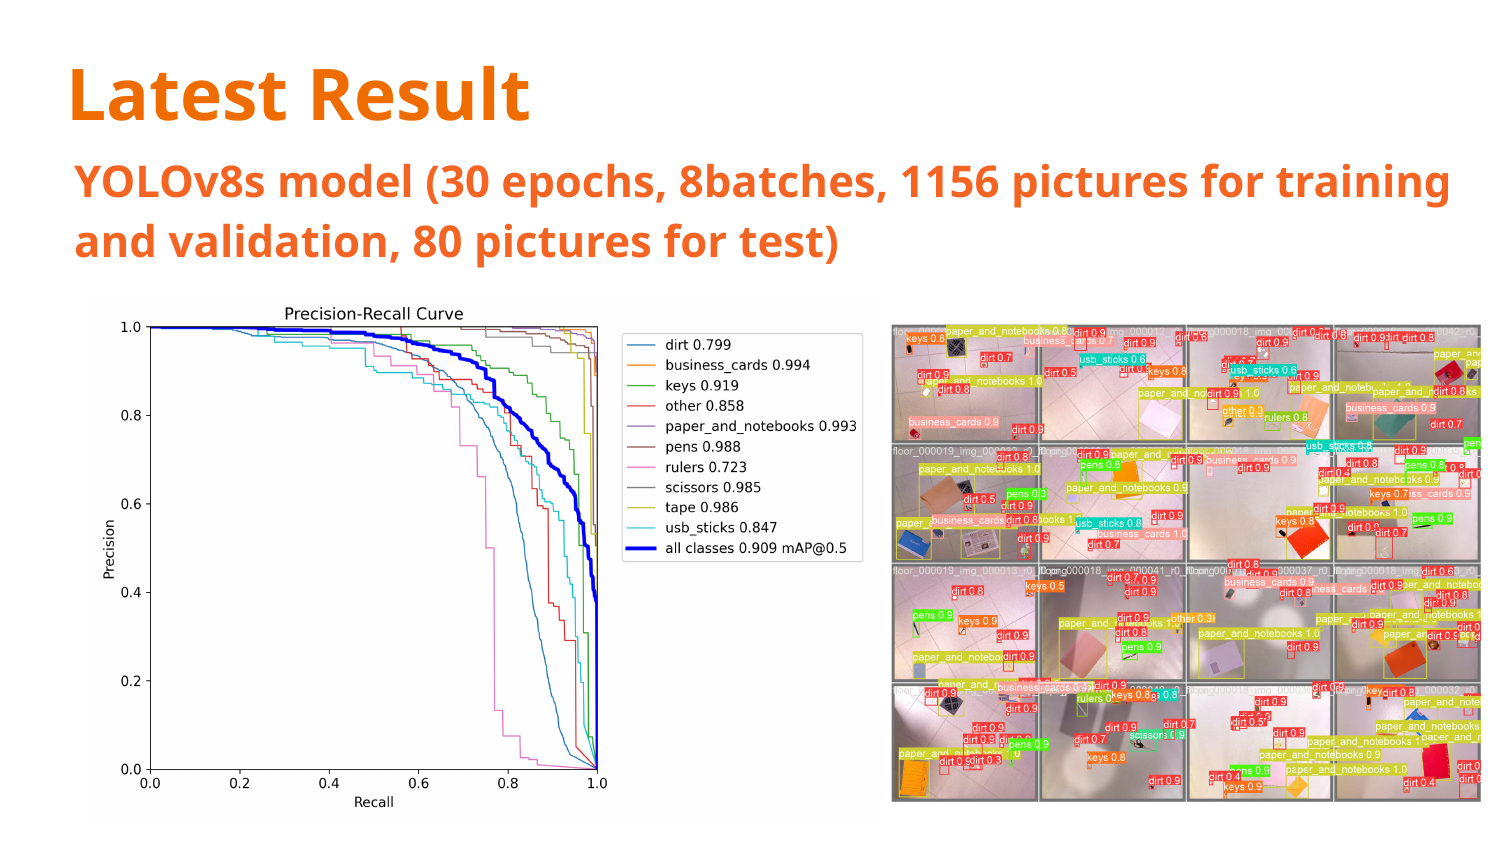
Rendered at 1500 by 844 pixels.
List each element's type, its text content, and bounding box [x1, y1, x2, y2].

picture [891, 324, 1481, 802]
list YOLOv8s model (30 epochs, 8batches, 1156 pictures for training and validation, 80 pictures for test) [59, 130, 1487, 673]
picture [86, 292, 884, 824]
title Latest Result [51, 34, 1449, 151]
